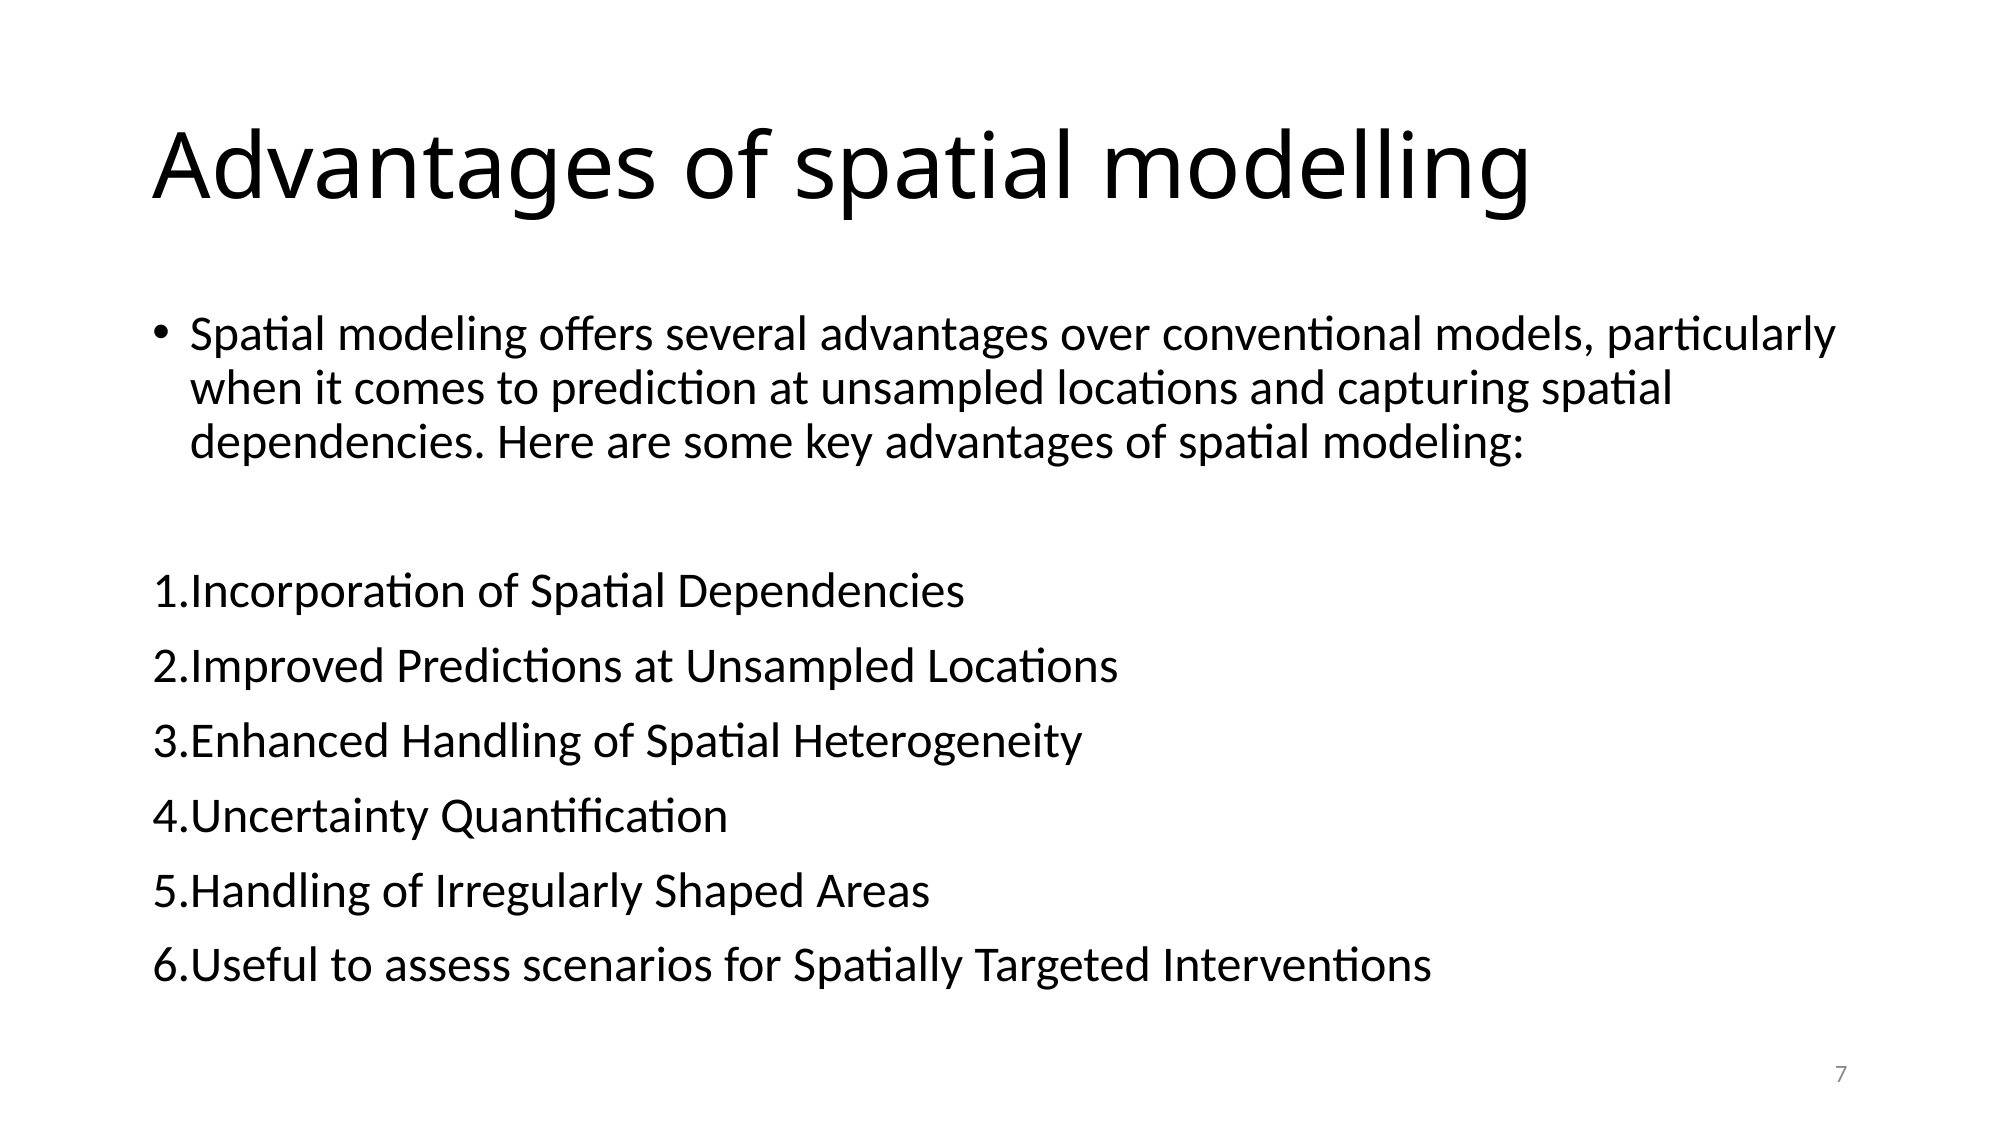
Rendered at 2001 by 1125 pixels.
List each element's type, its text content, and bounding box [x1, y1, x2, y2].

list Spatial modeling offers several advantages over conventional models, particularly when it comes to prediction at unsampled locations and capturing spatial dependencies. Here are some key advantages of spatial modeling: Incorporation of Spatial Dependencies Improved Predictions at Unsampled Locations Enhanced Handling of Spatial Heterogeneity Uncertainty Quantification Handling of Irregularly Shaped Areas Useful to assess scenarios for Spatially Targeted Interventions [137, 299, 1863, 1014]
title Advantages of spatial modelling [137, 59, 1863, 278]
slide_number 7 [1412, 1042, 1863, 1103]
